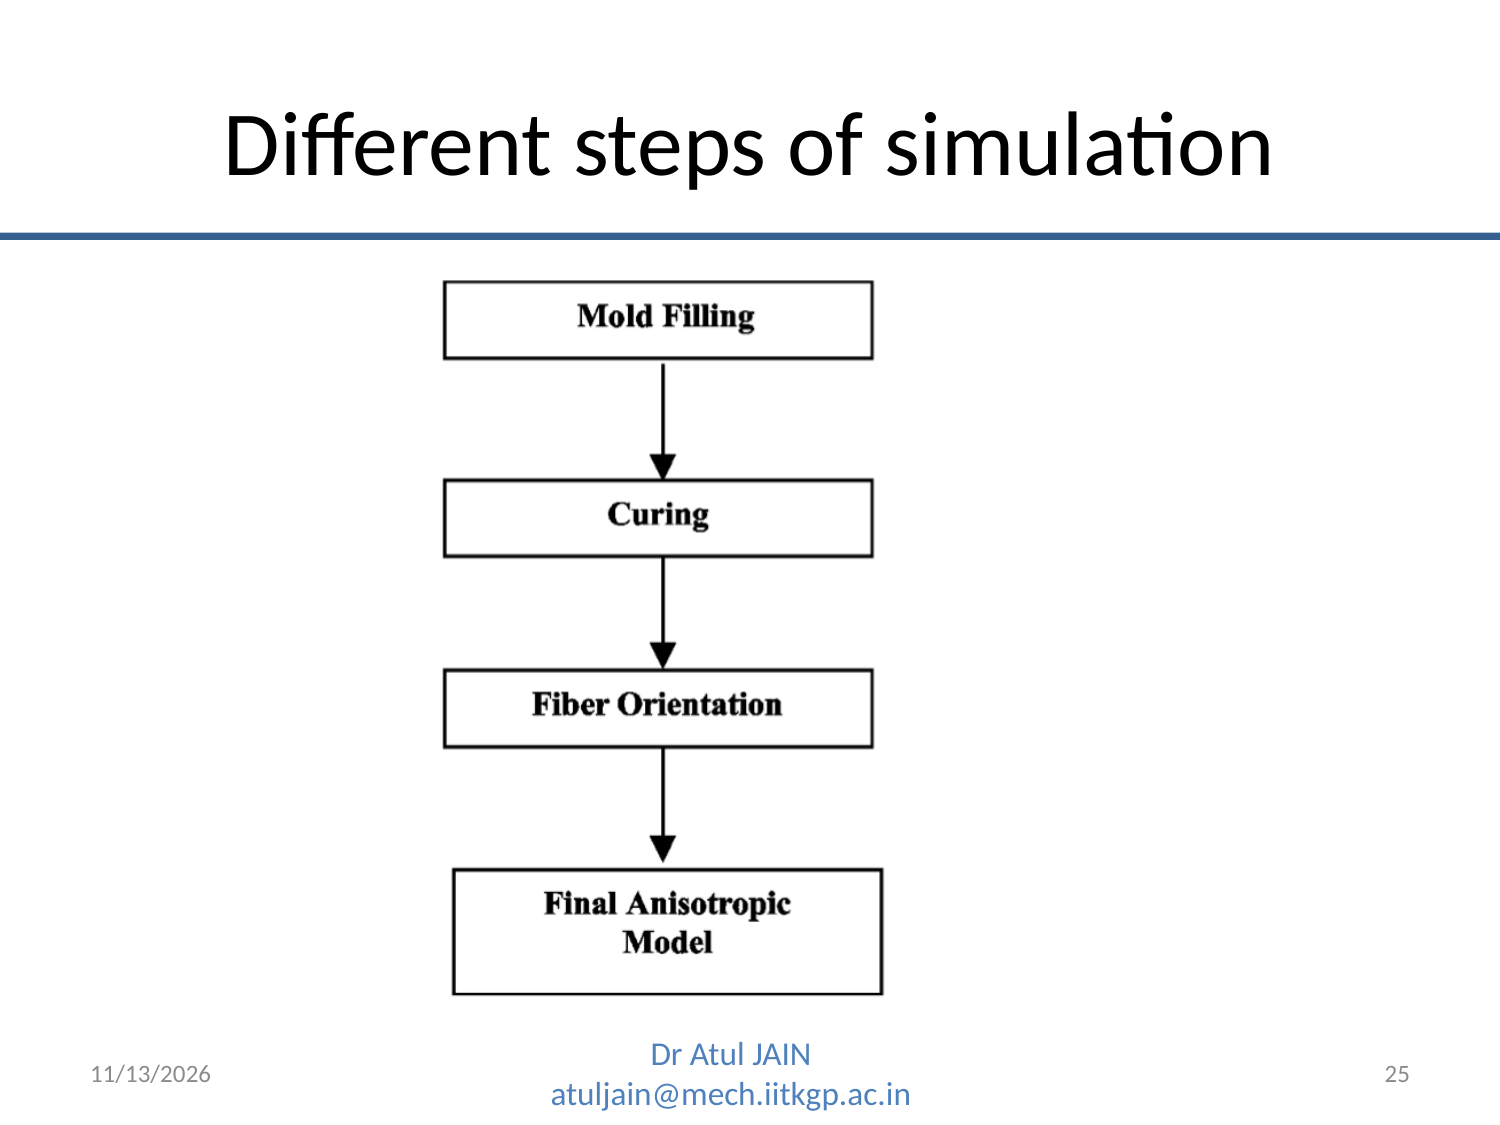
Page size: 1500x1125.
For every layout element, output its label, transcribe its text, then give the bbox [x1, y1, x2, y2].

title Different steps of simulation [75, 45, 1425, 233]
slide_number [75, 1042, 425, 1103]
picture [424, 262, 917, 1009]
slide_number 25 [1074, 1042, 1425, 1103]
